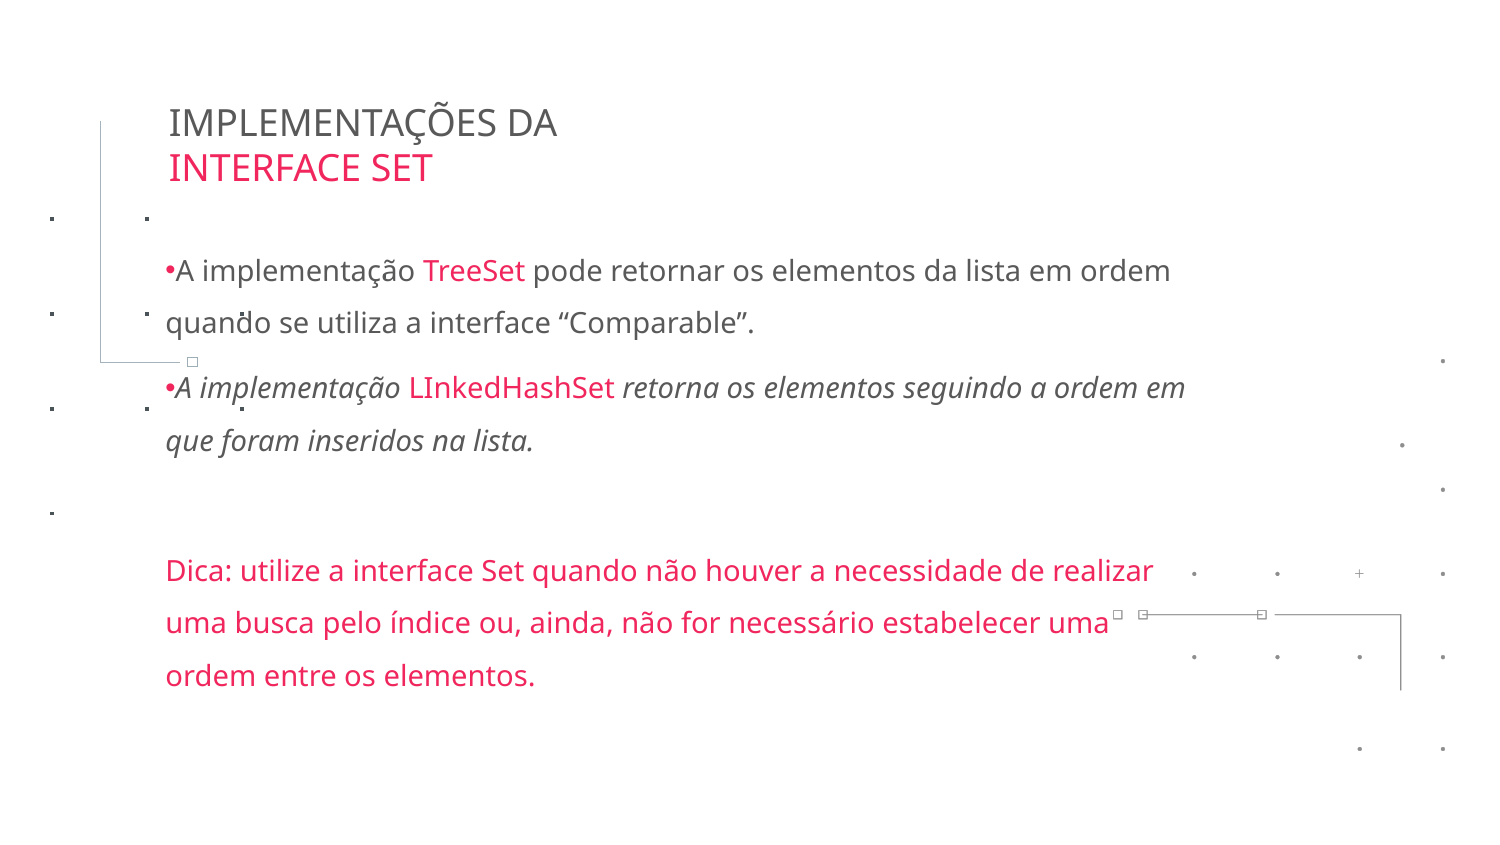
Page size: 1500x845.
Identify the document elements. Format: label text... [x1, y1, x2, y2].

text_box A implementação TreeSet pode retornar os elementos da lista em ordem quando se utiliza a interface “Comparable”. A implementação LInkedHashSet retorna os elementos seguindo a ordem em que foram inseridos na lista. Dica: utilize a interface Set quando não houver a necessidade de realizar uma busca pelo índice ou, ainda, não for necessário estabelecer uma ordem entre os elementos. [154, 229, 1219, 845]
picture [50, 121, 386, 515]
picture [1219, 359, 1445, 751]
text_box IMPLEMENTAÇÕES DA INTERFACE SET [154, 91, 921, 197]
